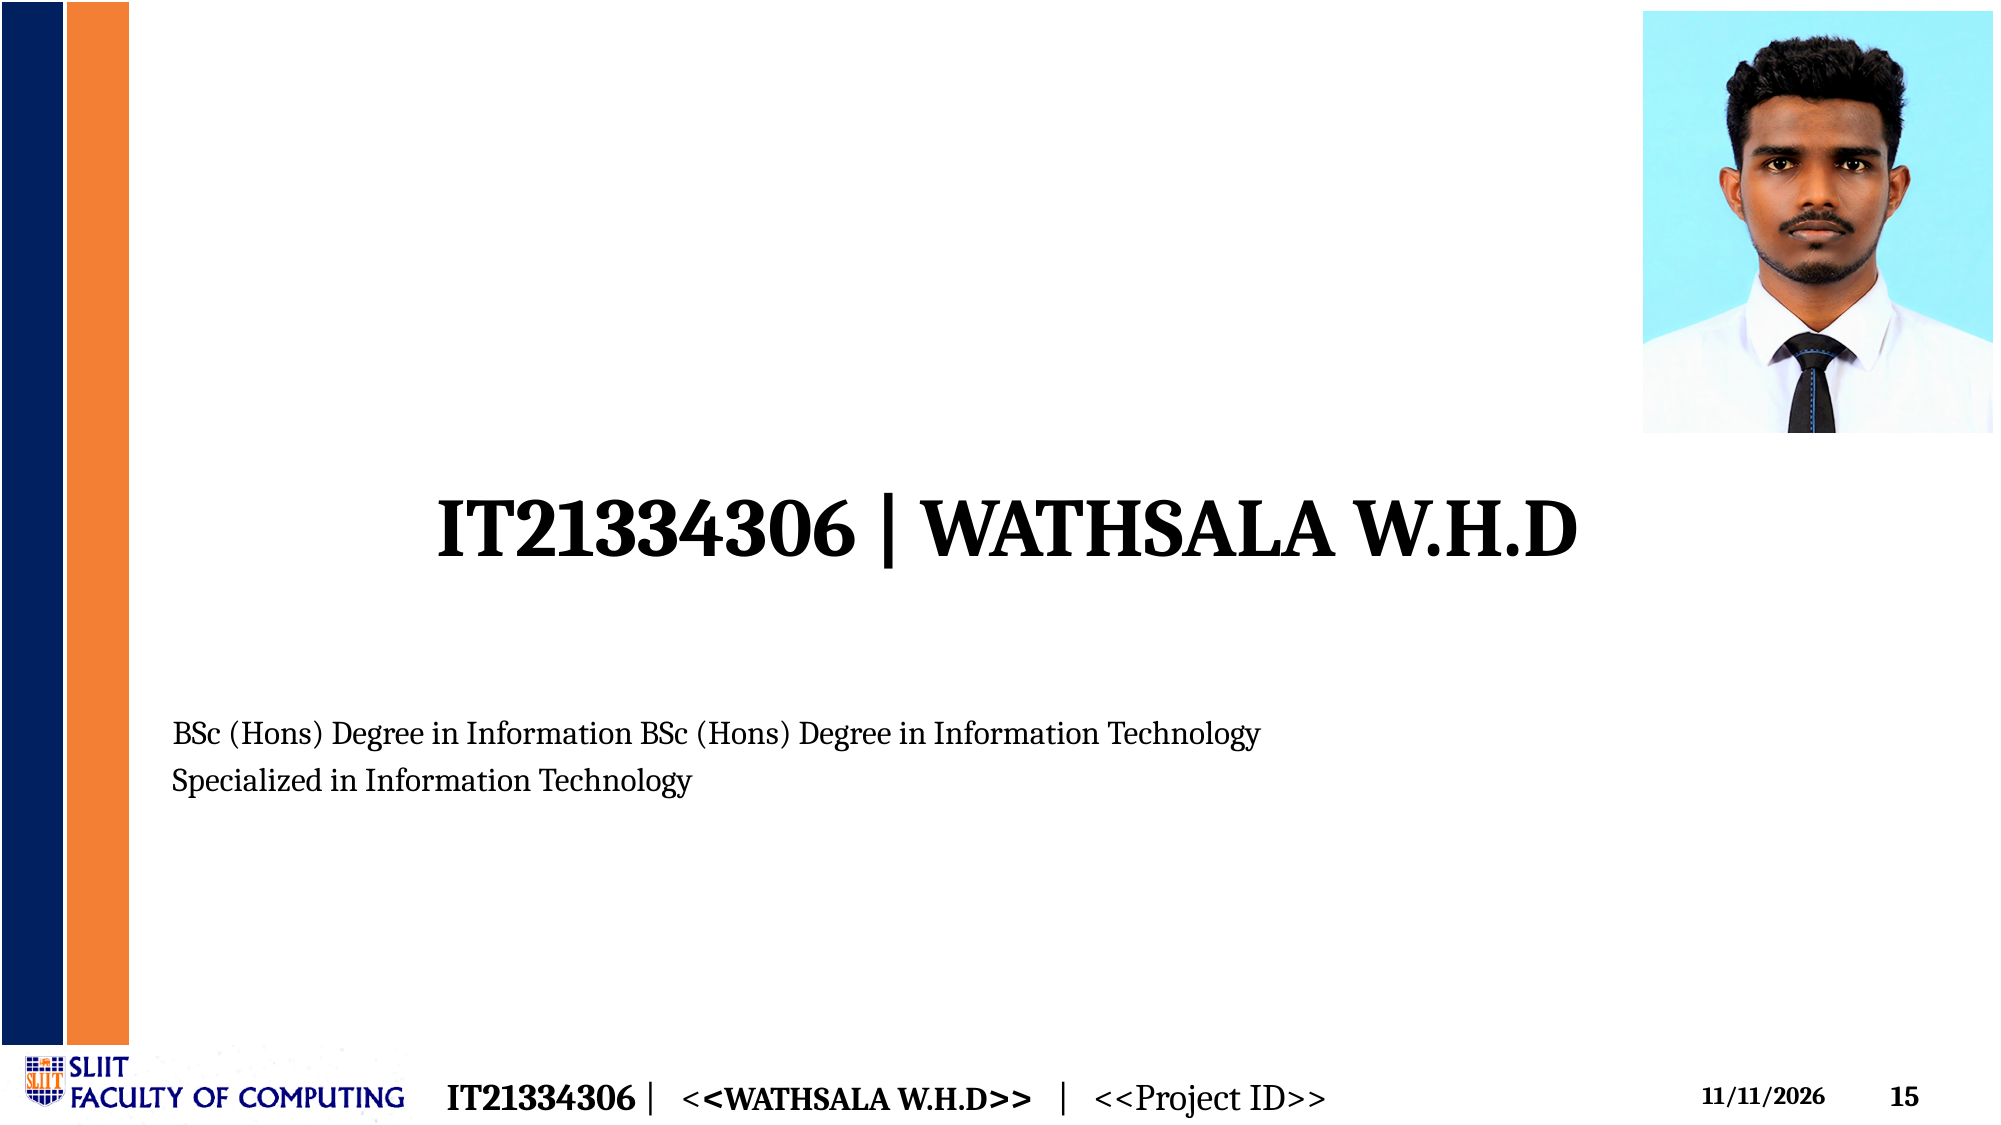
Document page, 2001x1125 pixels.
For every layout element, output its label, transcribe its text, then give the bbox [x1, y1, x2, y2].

text_box BSc (Hons) Degree in Information BSc (Hons) Degree in Information Technology Specialized in Information Technology [157, 687, 1858, 911]
picture [1643, 11, 1994, 433]
text_box IT21334306 | <<Wathsala W.H.D>> | <<Project ID>> [430, 1063, 1552, 1125]
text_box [0, 0, 131, 1048]
title IT21334306 | Wathsala W.H.D [157, 465, 1858, 687]
picture [0, 1045, 413, 1124]
